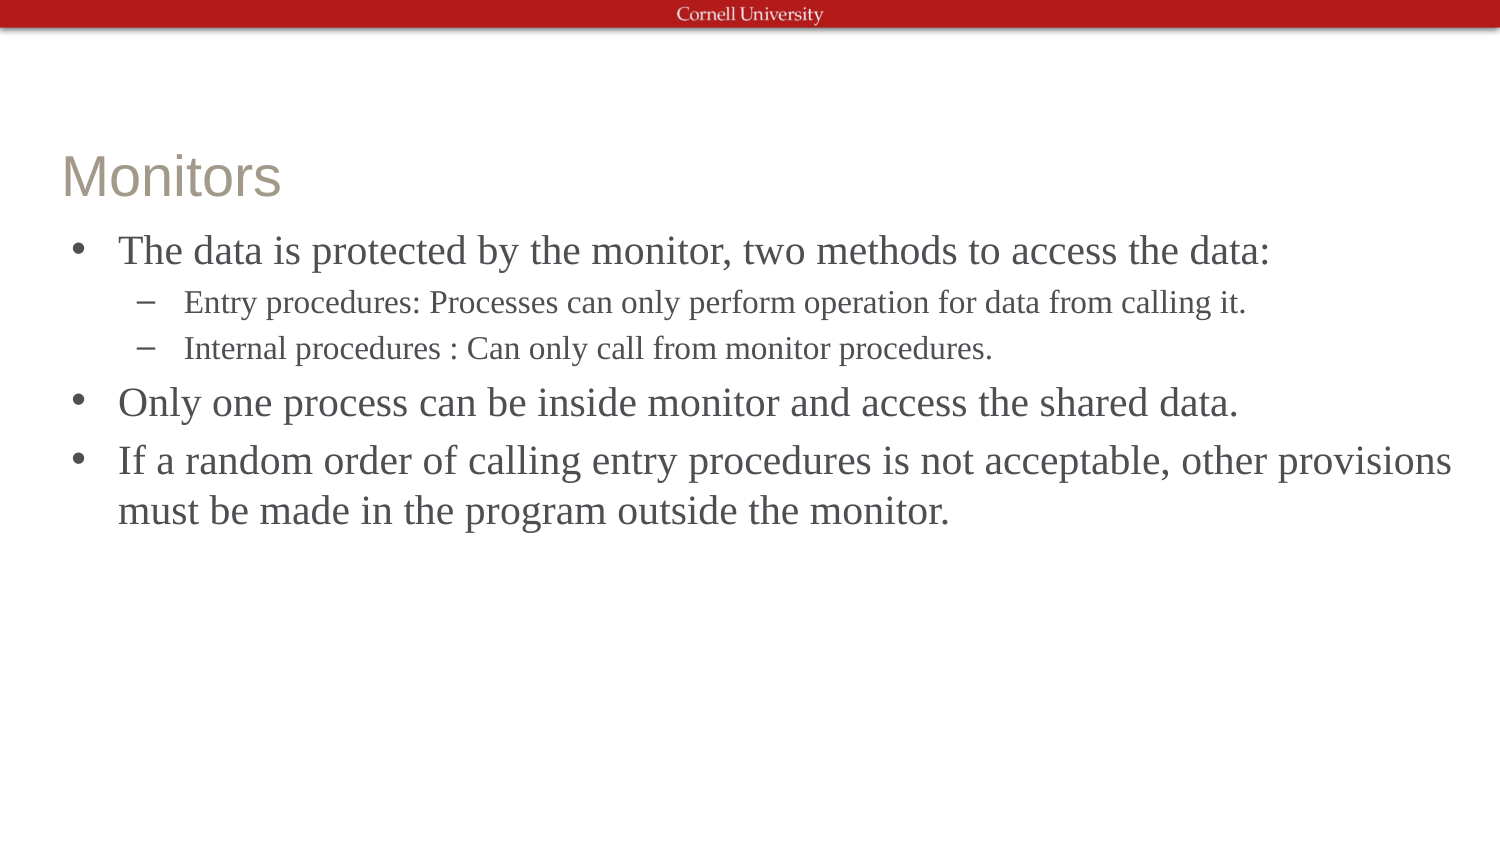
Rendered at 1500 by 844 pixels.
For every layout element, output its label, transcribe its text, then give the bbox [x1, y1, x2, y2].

list The data is protected by the monitor, two methods to access the data: Entry procedures: Processes can only perform operation for data from calling it. Internal procedures : Can only call from monitor procedures. Only one process can be inside monitor and access the shared data. If a random order of calling entry procedures is not acceptable, other provisions must be made in the program outside the monitor. [46, 216, 1471, 708]
picture [635, 0, 858, 45]
title Monitors [46, 131, 1471, 216]
